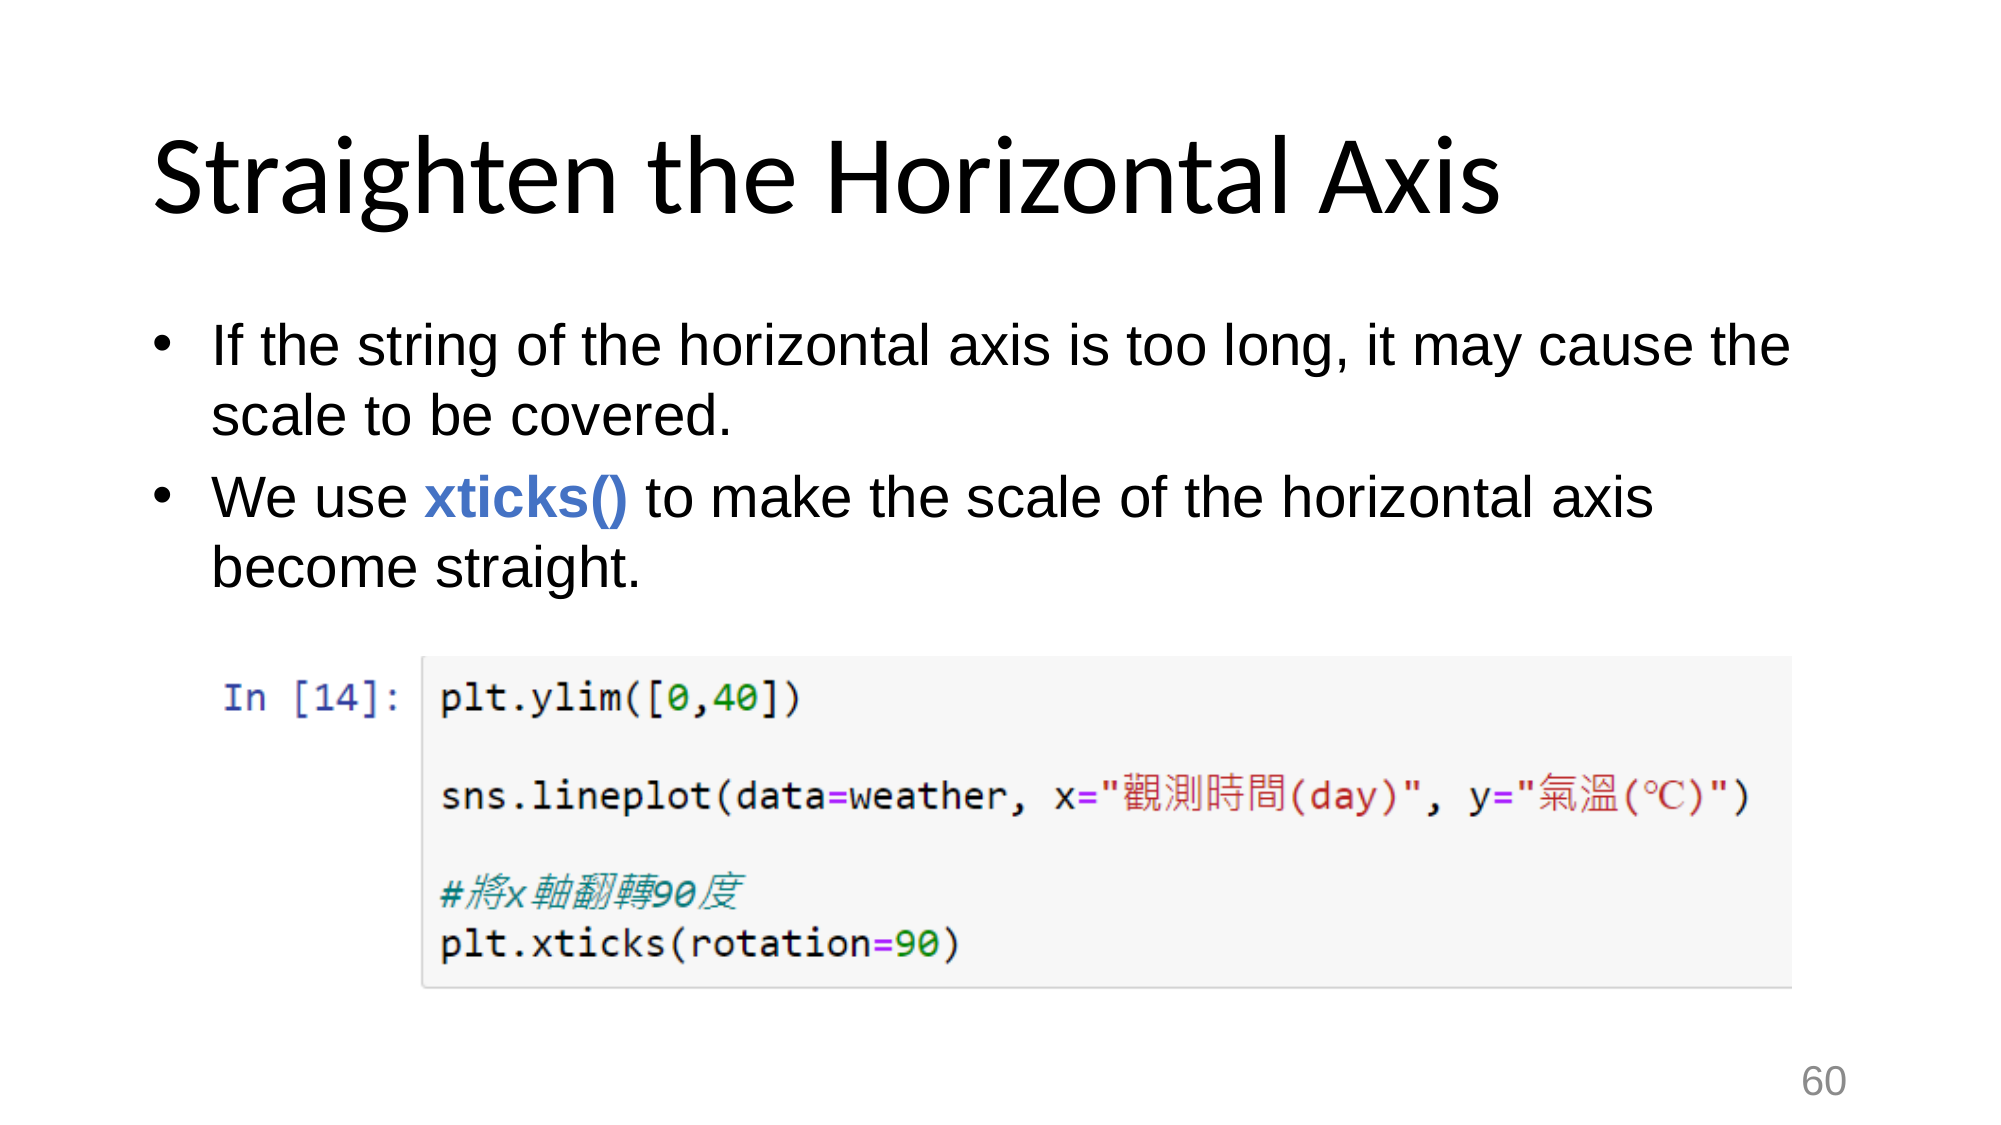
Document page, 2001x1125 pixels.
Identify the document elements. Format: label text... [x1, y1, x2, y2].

list If the string of the horizontal axis is too long, it may cause the scale to be covered. We use xticks() to make the scale of the horizontal axis become straight. [137, 299, 1863, 1014]
title Straighten the Horizontal Axis [137, 59, 1863, 278]
slide_number 60 [1412, 1048, 1863, 1109]
picture [207, 656, 1792, 991]
